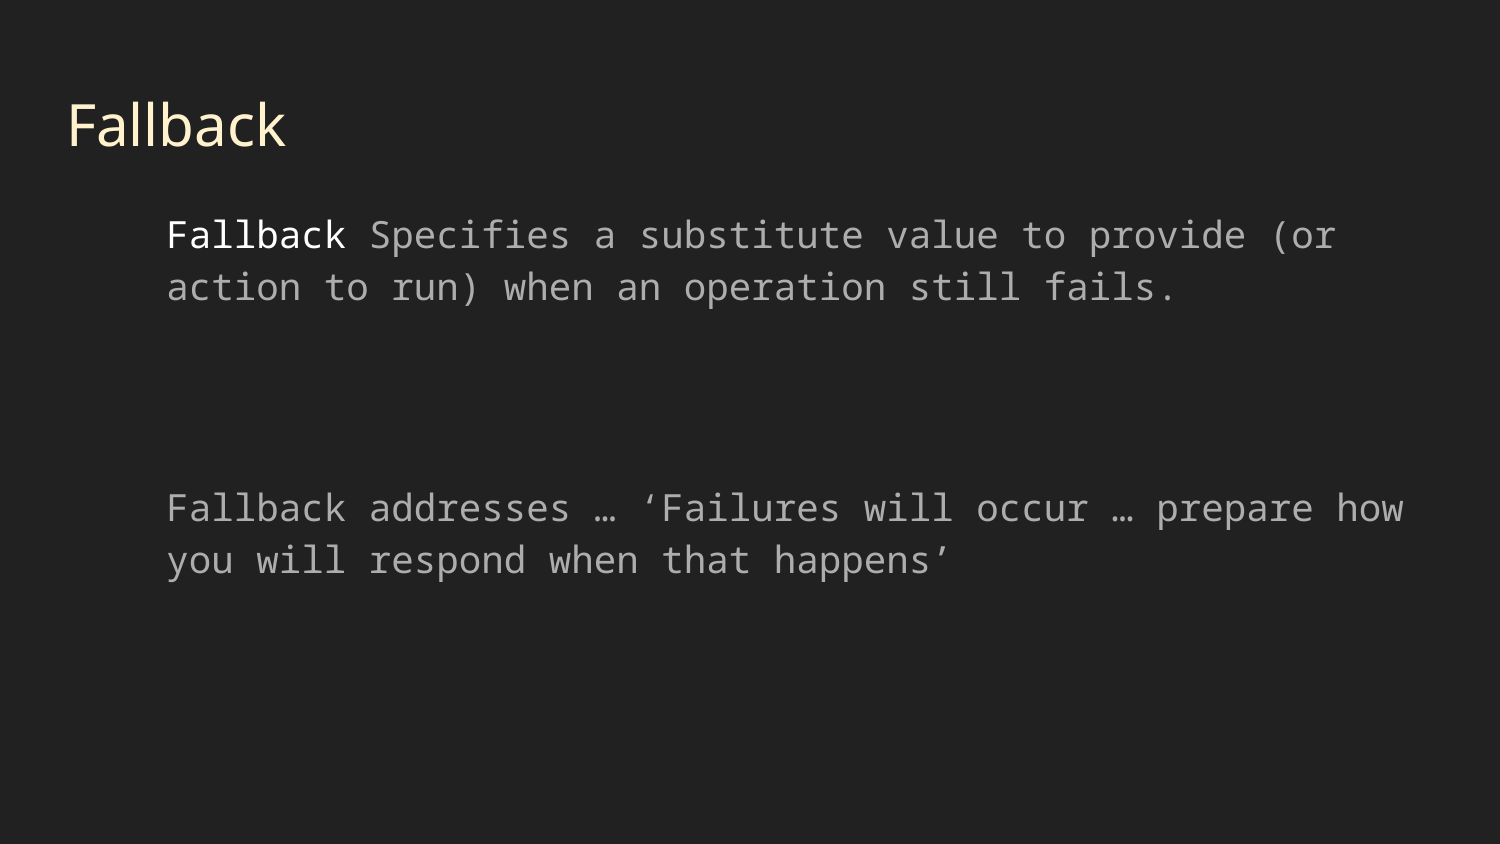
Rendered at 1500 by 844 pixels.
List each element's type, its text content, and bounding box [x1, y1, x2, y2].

list Fallback Specifies a substitute value to provide (or action to run) when an operation still fails. Fallback addresses … ‘Failures will occur … prepare how you will respond when that happens’ [151, 189, 1449, 750]
title Fallback [51, 72, 1449, 167]
